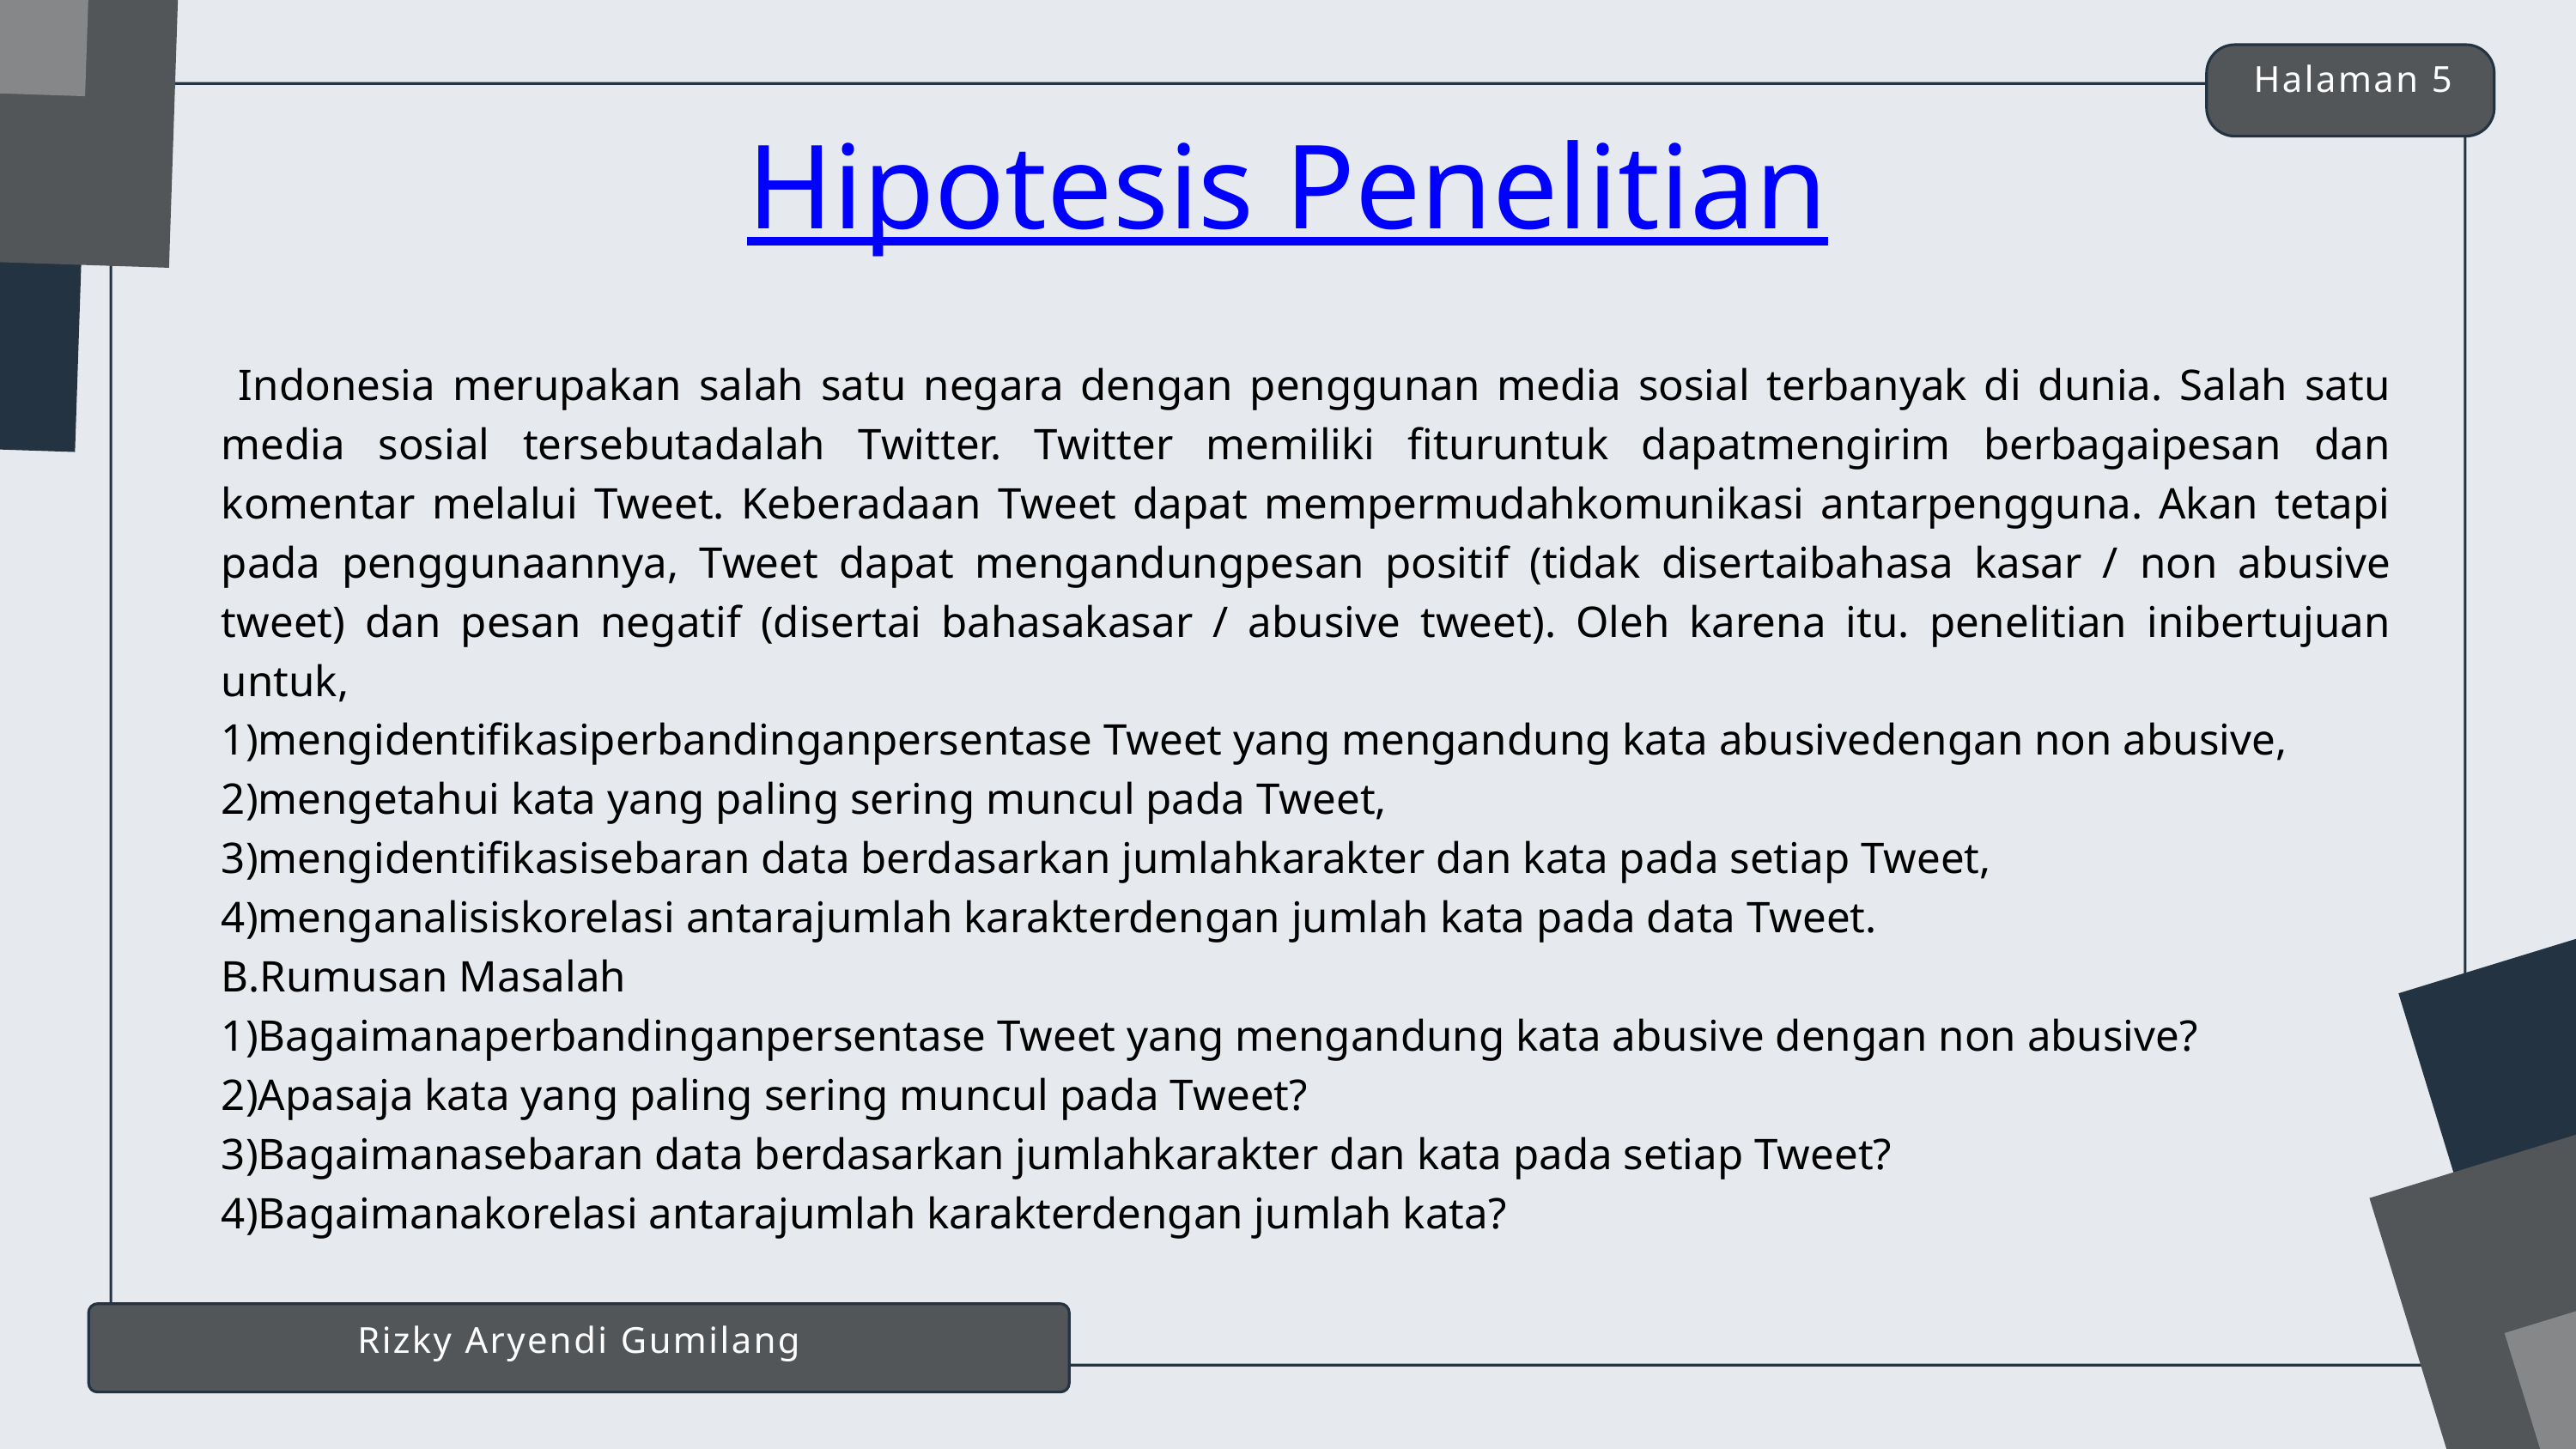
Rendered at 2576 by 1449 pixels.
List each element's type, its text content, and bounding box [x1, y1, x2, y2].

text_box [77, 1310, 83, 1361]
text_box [110, 82, 2466, 1366]
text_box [2206, 44, 2495, 136]
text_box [2250, 764, 2576, 1449]
text_box Halaman 5 [2498, 49, 2506, 100]
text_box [0, 0, 392, 528]
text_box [88, 1303, 1070, 1392]
